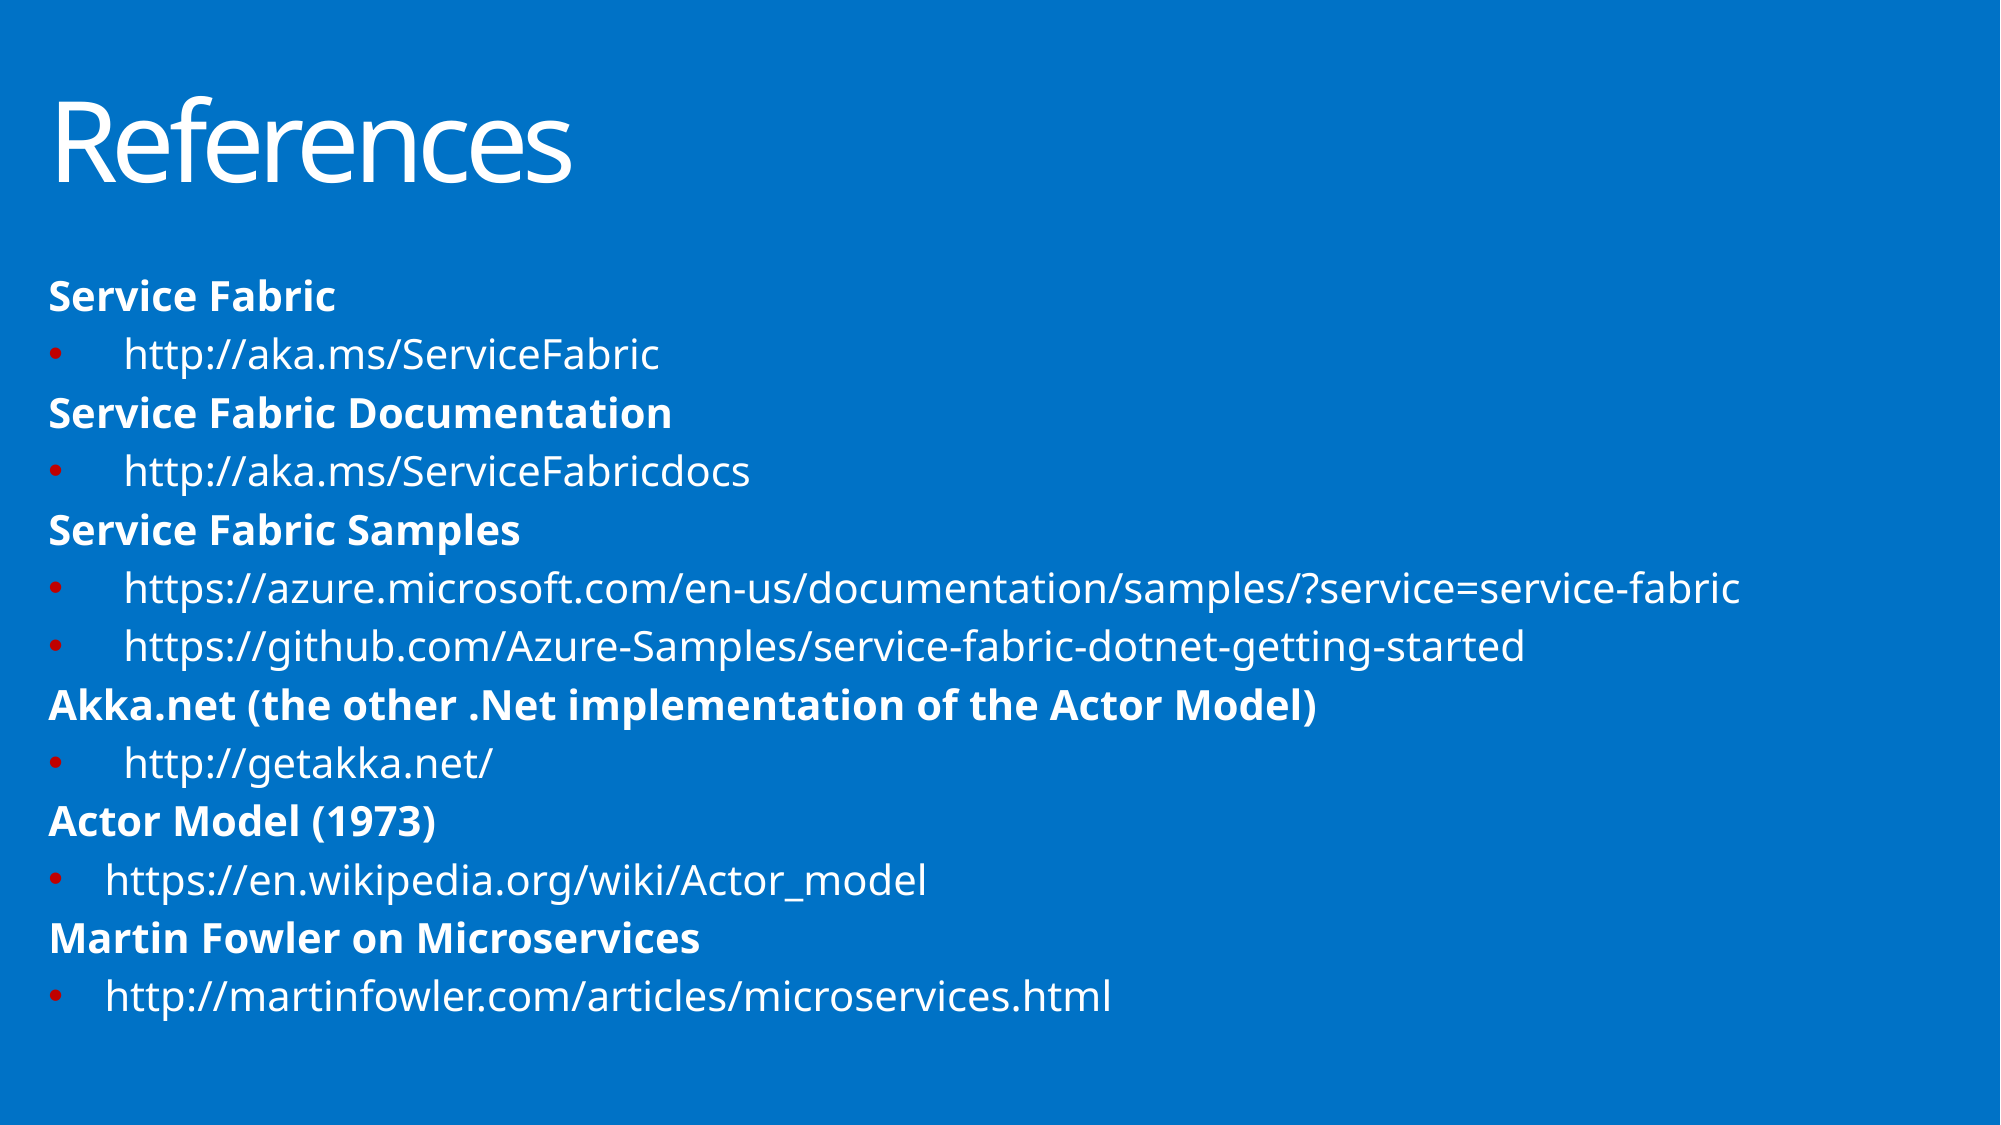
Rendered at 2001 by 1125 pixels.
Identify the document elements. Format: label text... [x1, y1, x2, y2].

list Service Fabric http://aka.ms/ServiceFabric Service Fabric Documentation http://aka.ms/ServiceFabricdocs Service Fabric Samples https://azure.microsoft.com/en-us/documentation/samples/?service=service-fabric https://github.com/Azure-Samples/service-fabric-dotnet-getting-started Akka.net (the other .Net implementation of the Actor Model) http://getakka.net/ Actor Model (1973) https://en.wikipedia.org/wiki/Actor_model Martin Fowler on Microservices http://martinfowler.com/articles/microservices.html [33, 262, 1900, 1056]
title References [33, 24, 1900, 213]
